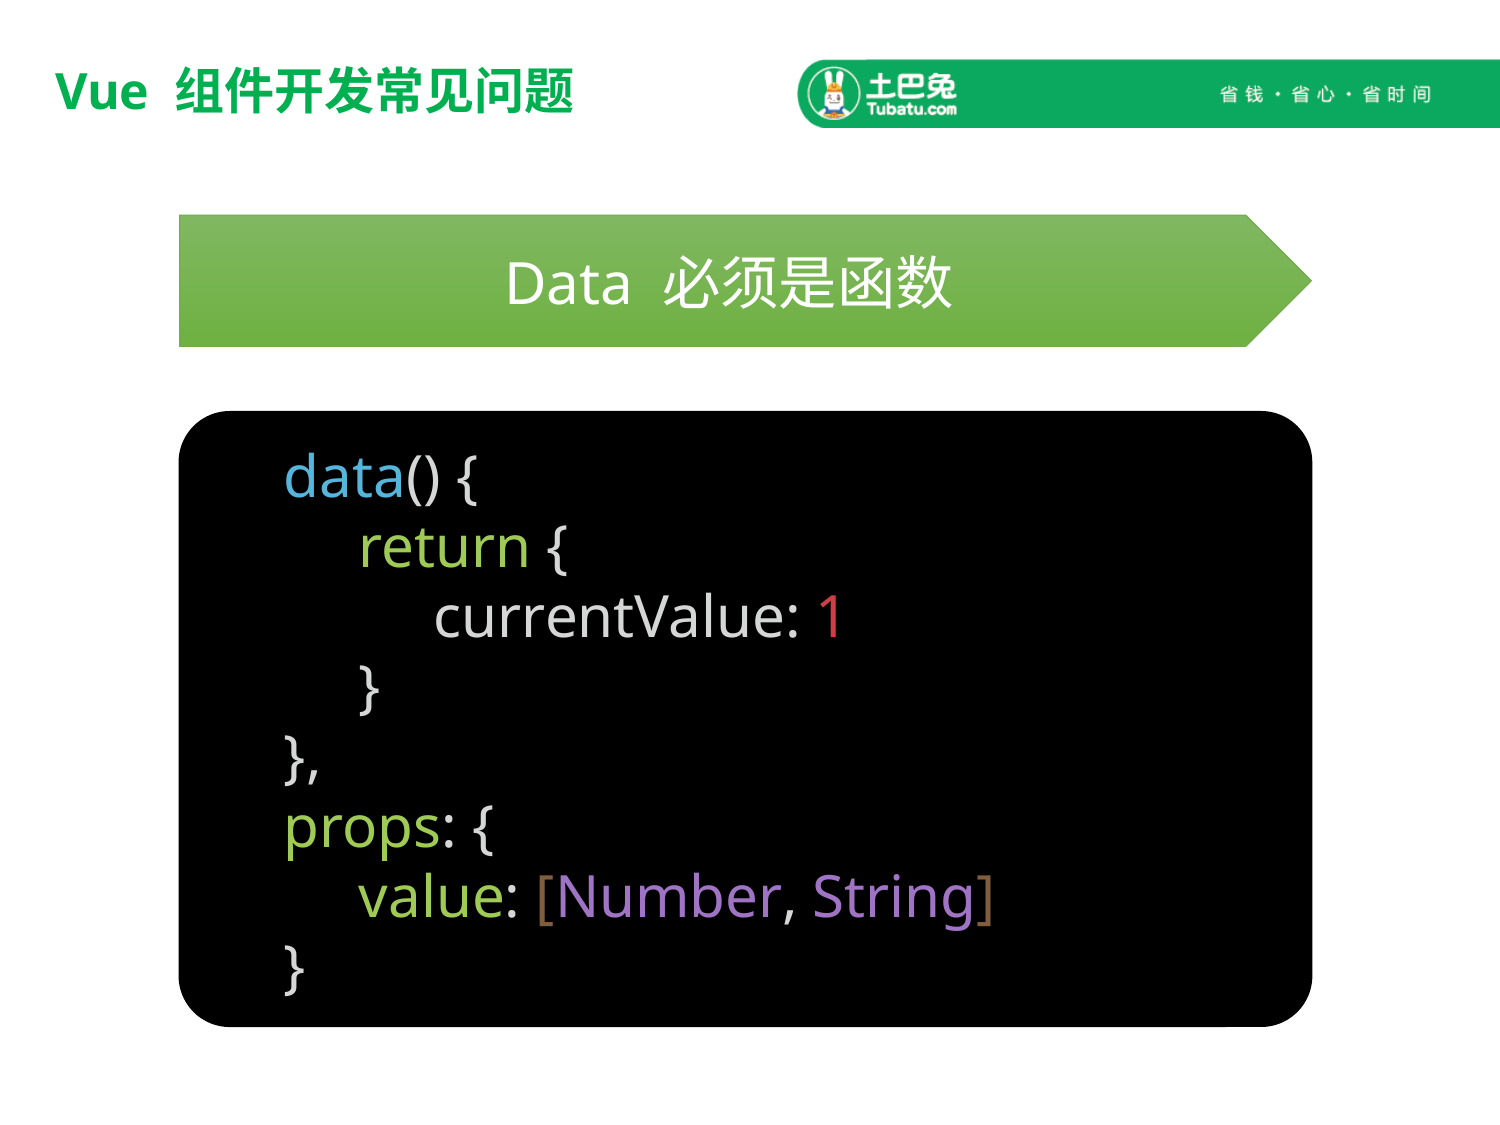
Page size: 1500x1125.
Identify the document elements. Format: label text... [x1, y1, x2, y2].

title Vue 组件开发常见问题 [40, 50, 737, 136]
picture [797, 59, 1500, 128]
text_box data() { return { currentValue: 1 } }, props: { value: [Number, String] } [178, 410, 1313, 1028]
text_box Data 必须是函数 [179, 214, 1313, 347]
